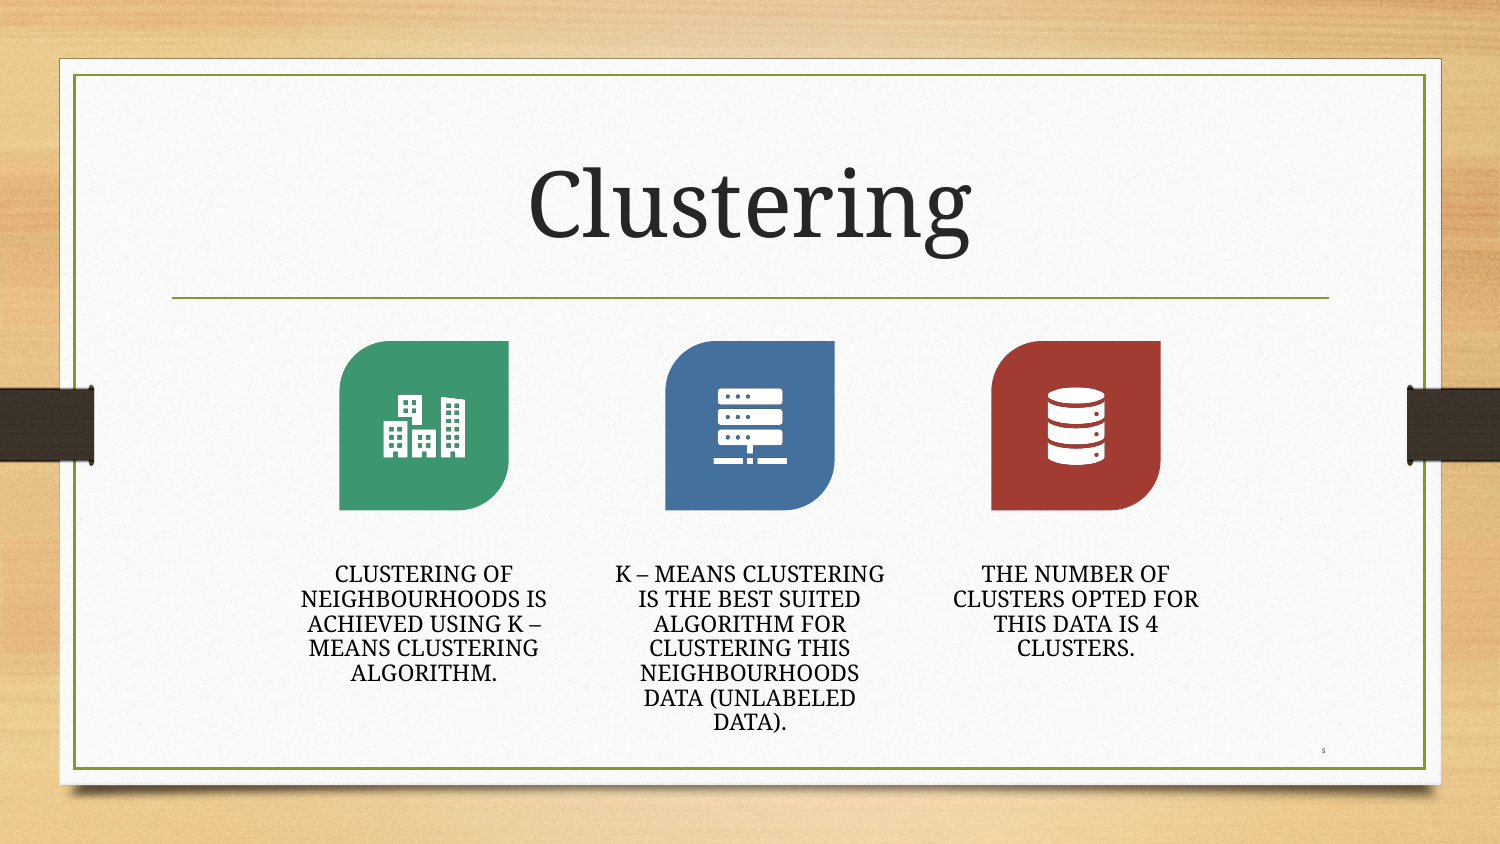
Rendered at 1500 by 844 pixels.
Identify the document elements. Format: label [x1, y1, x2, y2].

text_box [0, 0, 1500, 844]
text_box [159, 340, 1341, 695]
